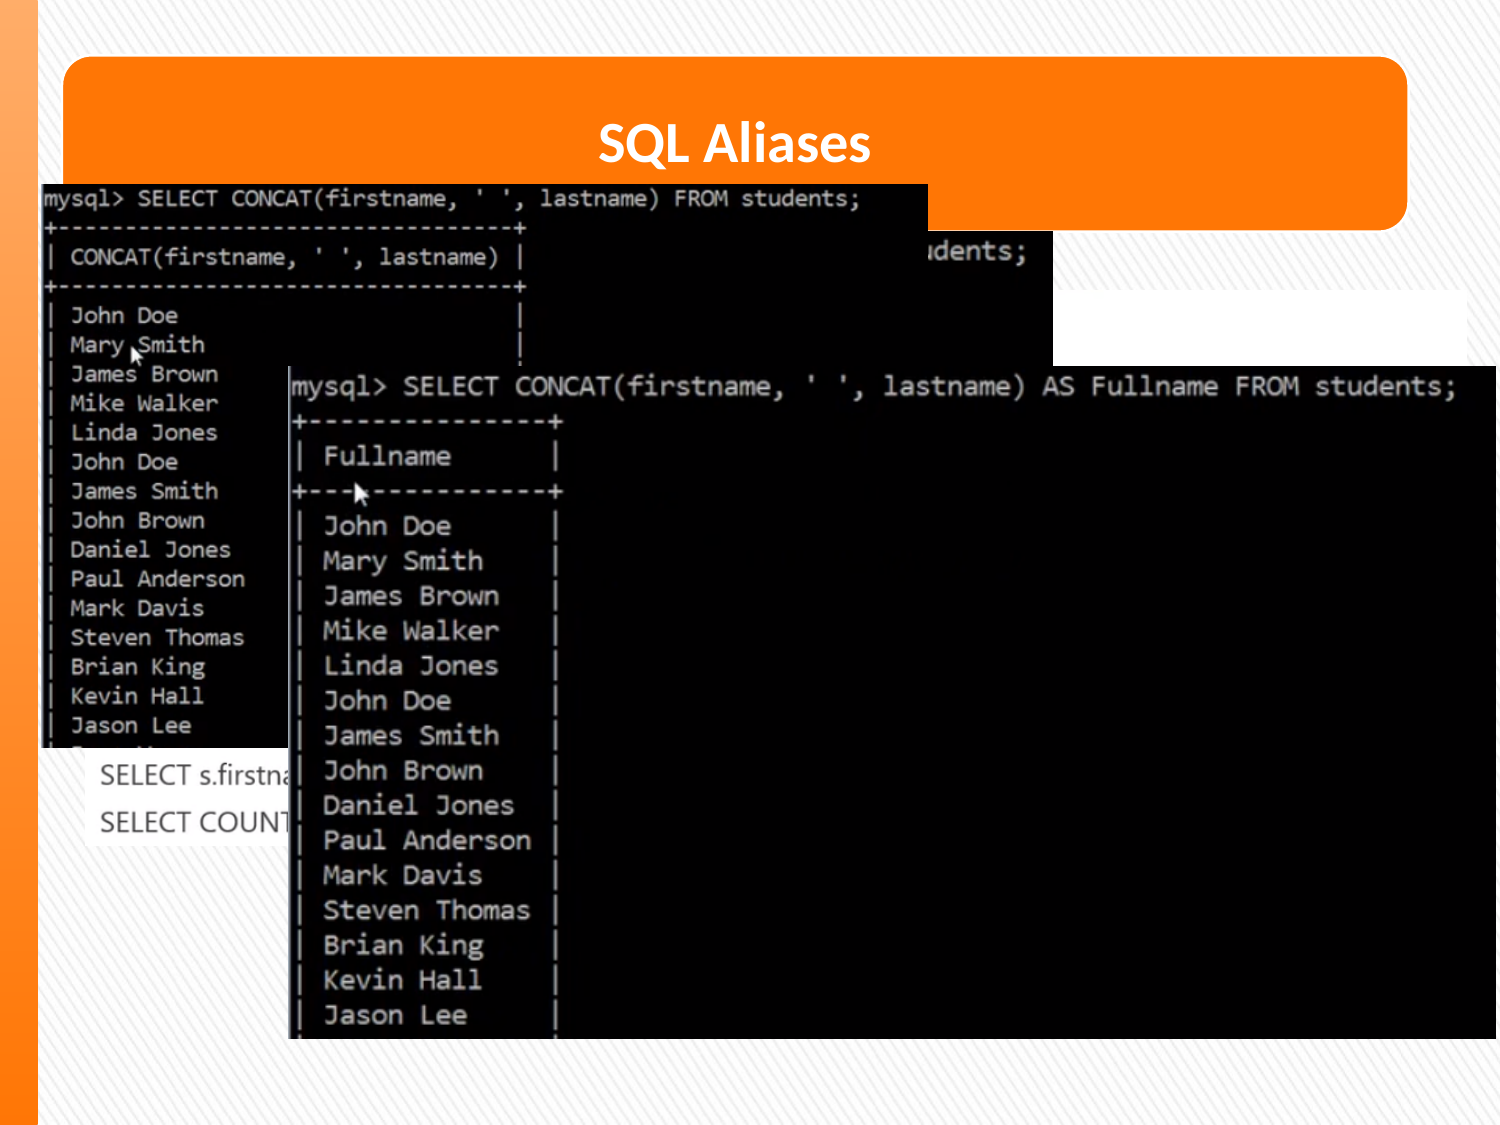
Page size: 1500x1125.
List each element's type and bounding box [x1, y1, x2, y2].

picture [37, 0, 1500, 1125]
text_box [61, 55, 1409, 232]
